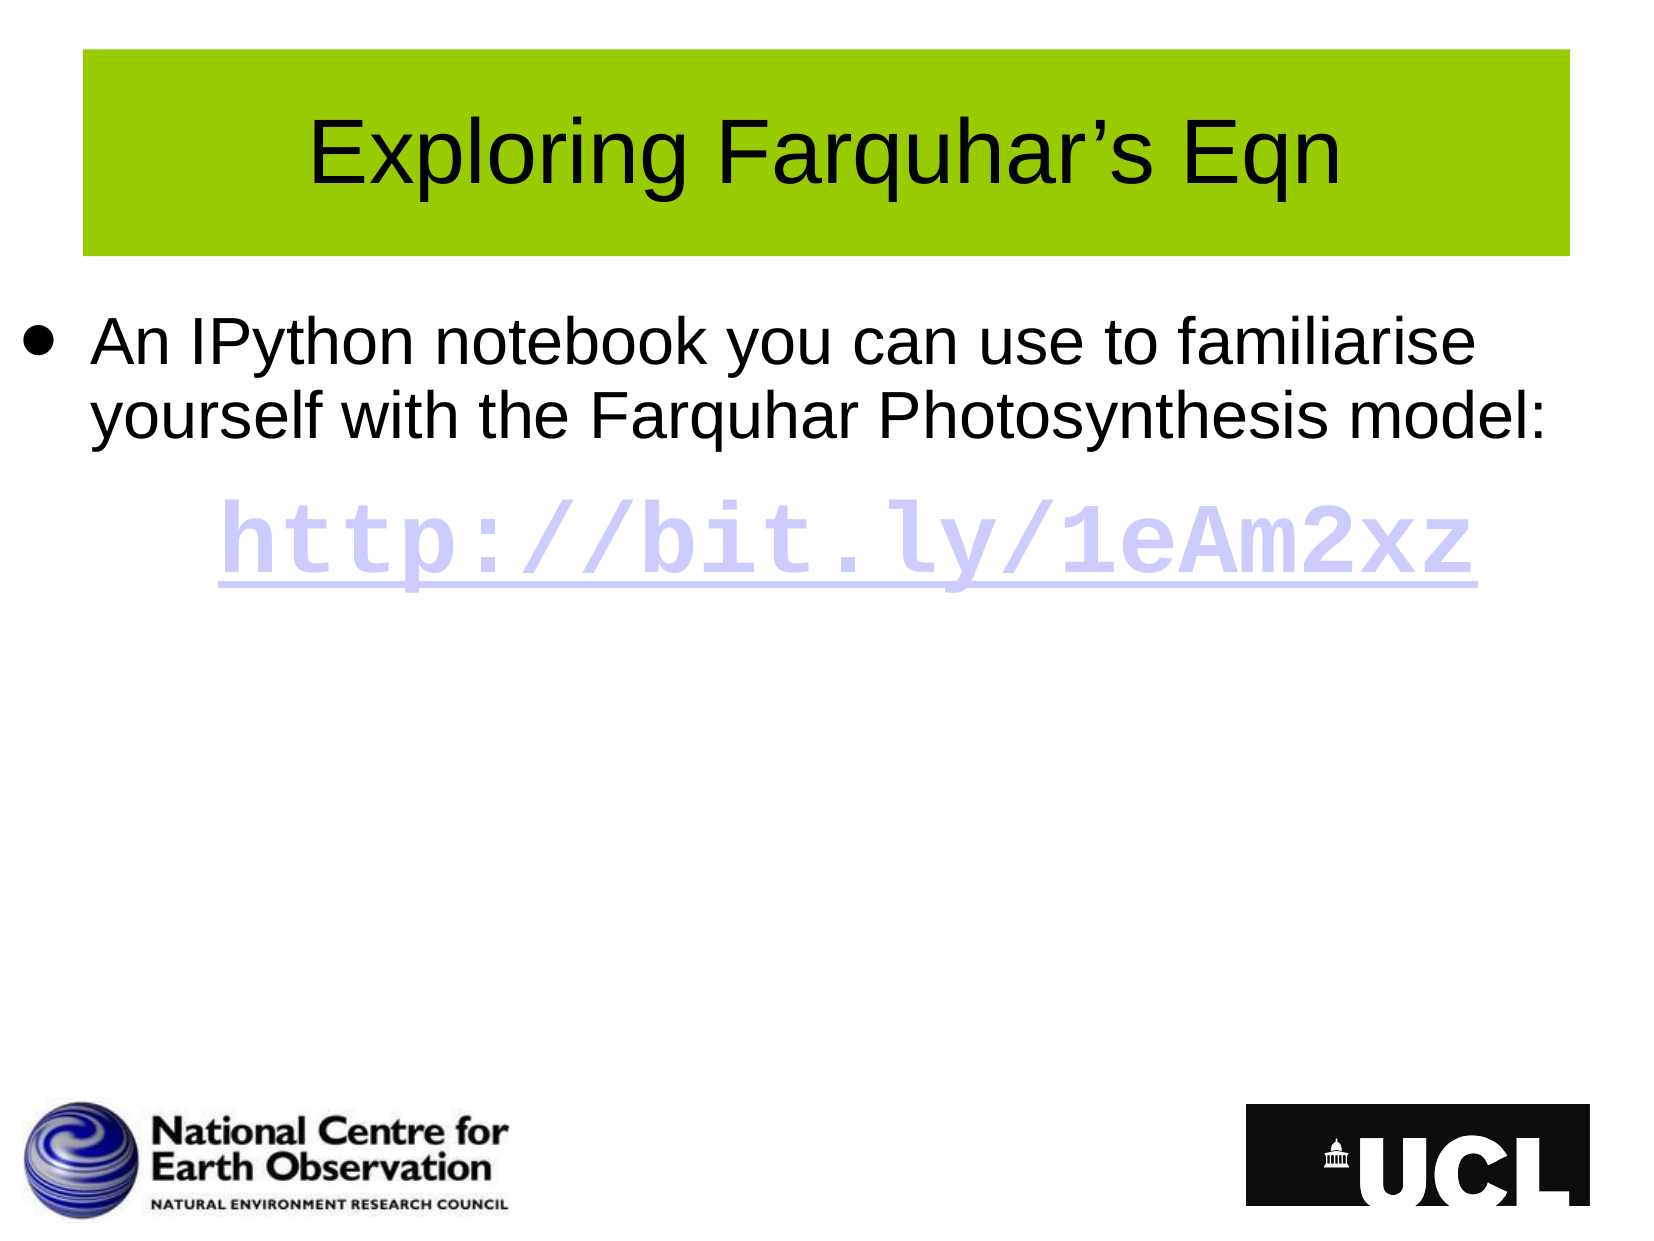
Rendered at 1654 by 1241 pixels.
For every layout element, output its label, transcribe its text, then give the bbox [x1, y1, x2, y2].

list An IPython notebook you can use to familiarise yourself with the Farquhar Photosynthesis model: http://bit.ly/1eAm2xz [0, 290, 1637, 1109]
title Exploring Farquhar’s Eqn [82, 49, 1571, 257]
picture [1246, 1109, 1590, 1206]
picture [23, 1109, 513, 1223]
